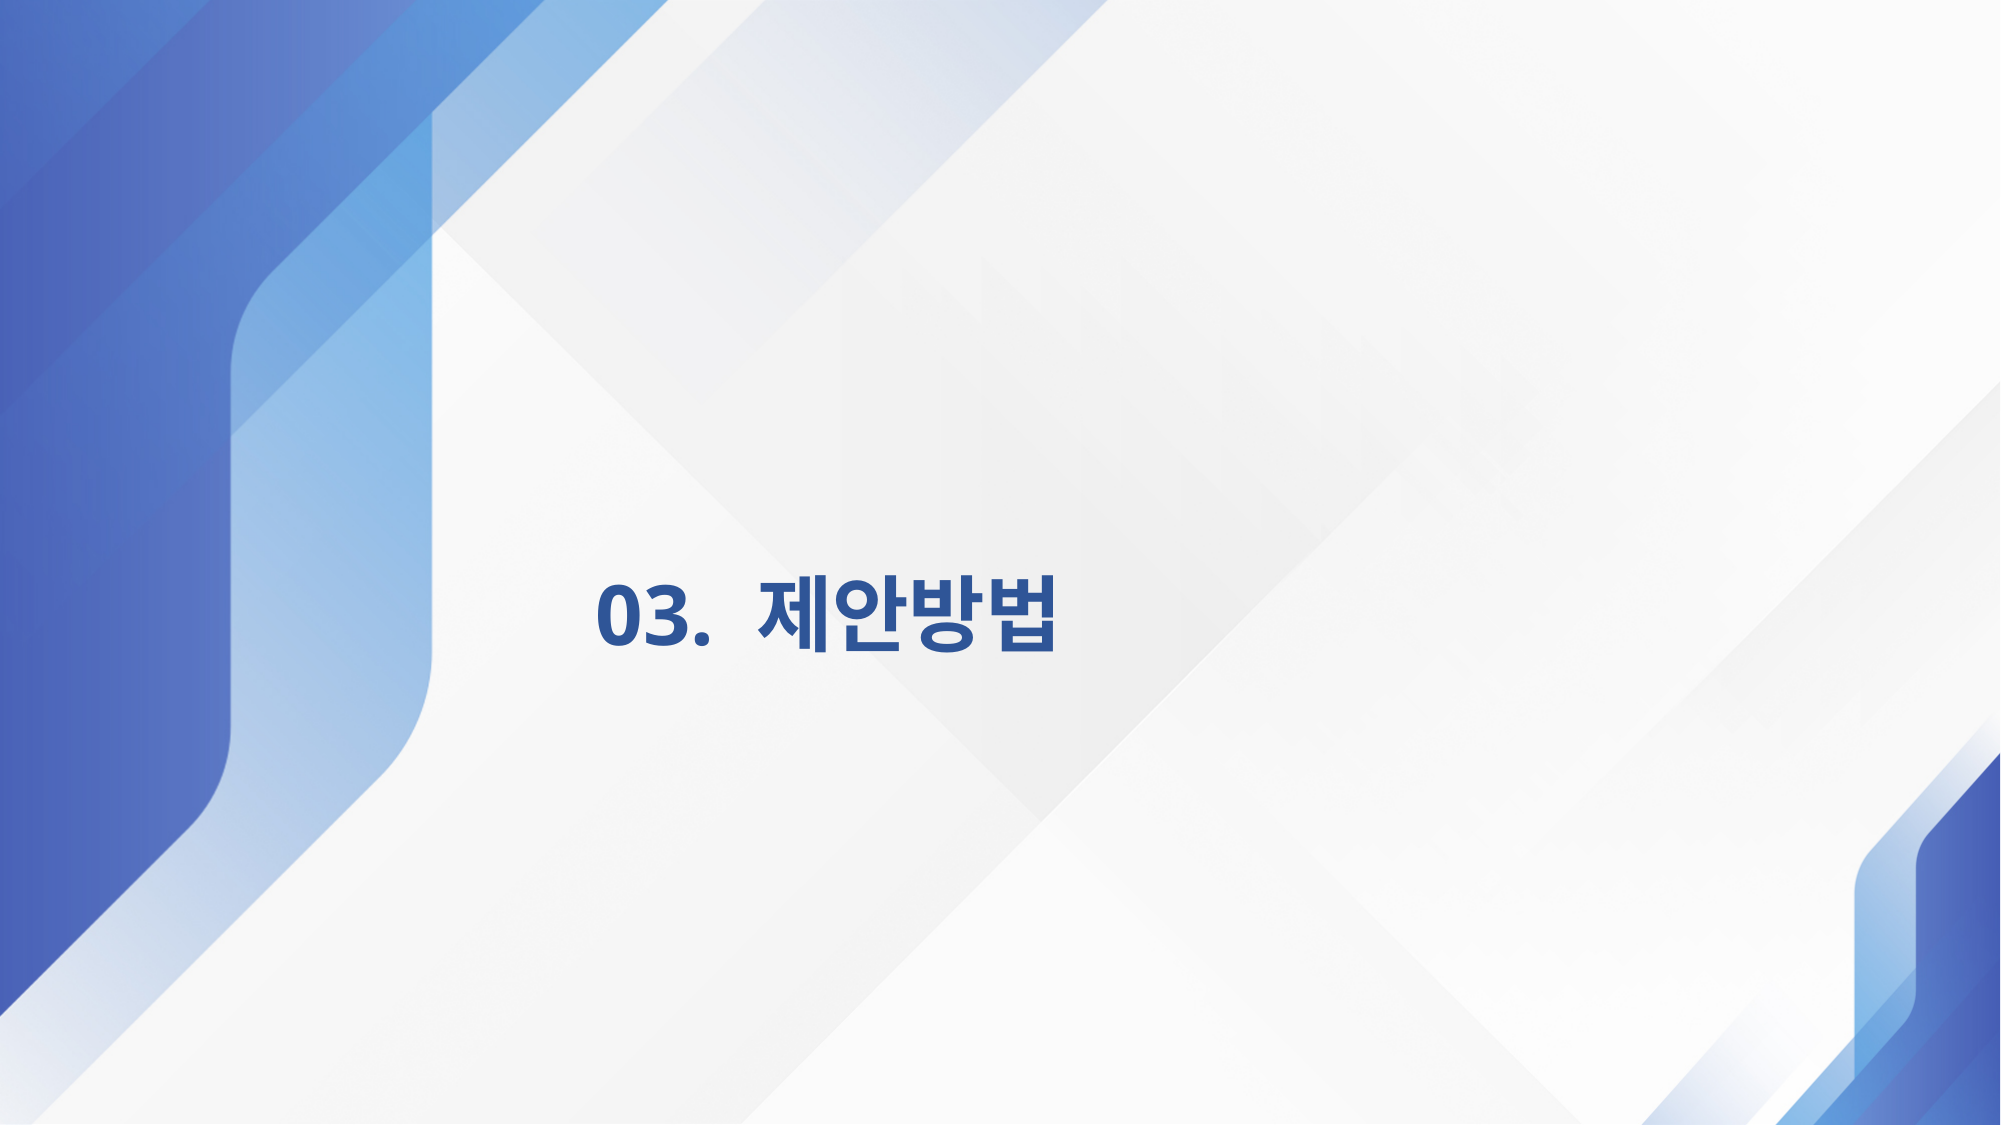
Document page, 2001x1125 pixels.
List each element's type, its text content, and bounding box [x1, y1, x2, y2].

picture [0, 0, 2001, 1125]
text_box 03. 제안방법 [595, 462, 1063, 663]
